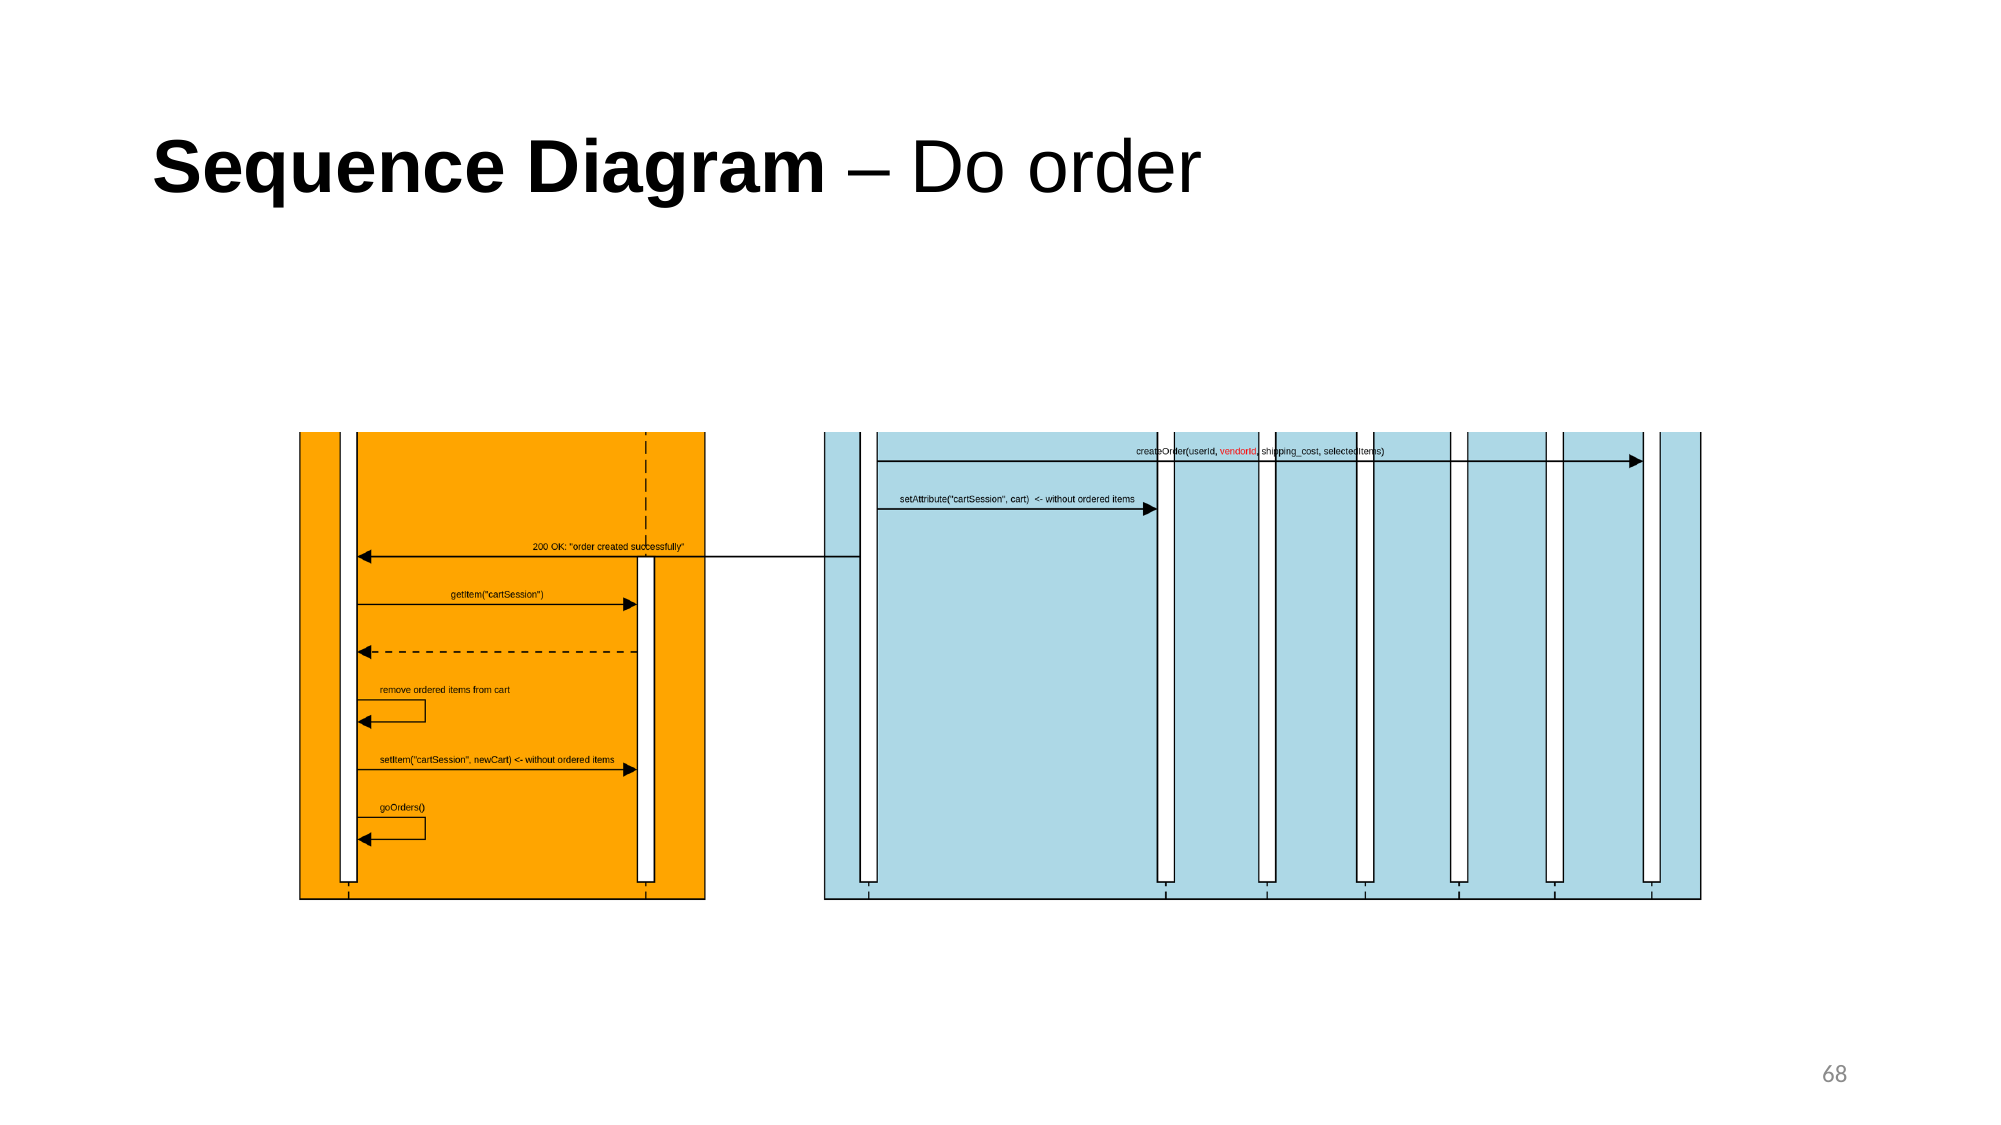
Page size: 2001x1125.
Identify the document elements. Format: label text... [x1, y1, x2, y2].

text_box Sequence Diagram – Do order [137, 59, 1863, 278]
picture [290, 431, 1710, 907]
text_box 68 [1412, 1042, 1863, 1103]
